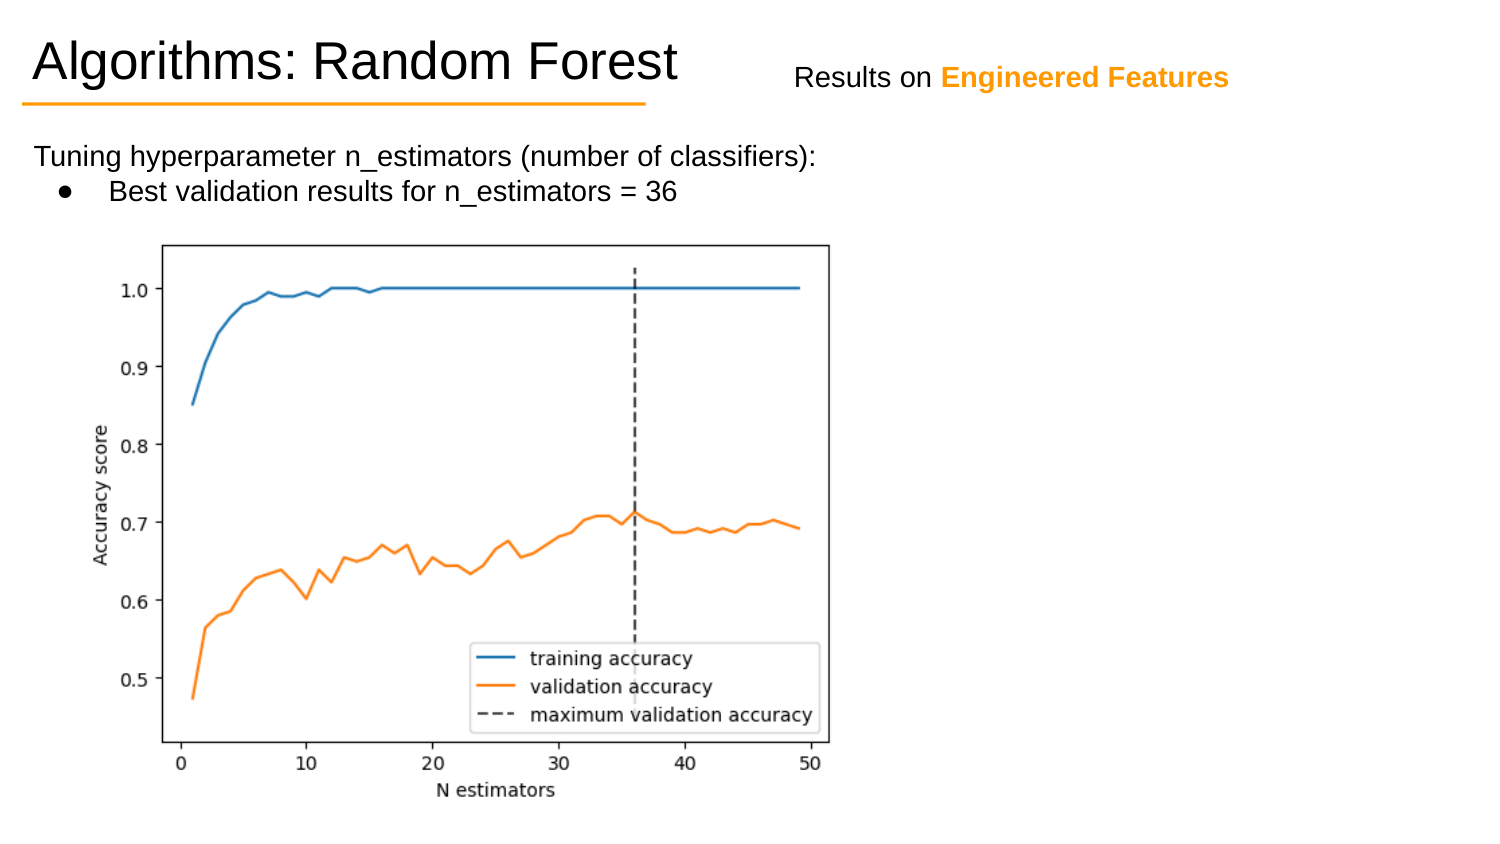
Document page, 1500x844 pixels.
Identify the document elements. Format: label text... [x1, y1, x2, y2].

title Algorithms: Random Forest [18, 11, 1416, 106]
text_box Tuning hyperparameter n_estimators (number of classifiers): Best validation results for n_estimators = 36 [18, 122, 1229, 217]
text_box Results on Engineered Features [779, 38, 1500, 109]
picture [80, 232, 842, 814]
text_box [31, 122, 1464, 813]
